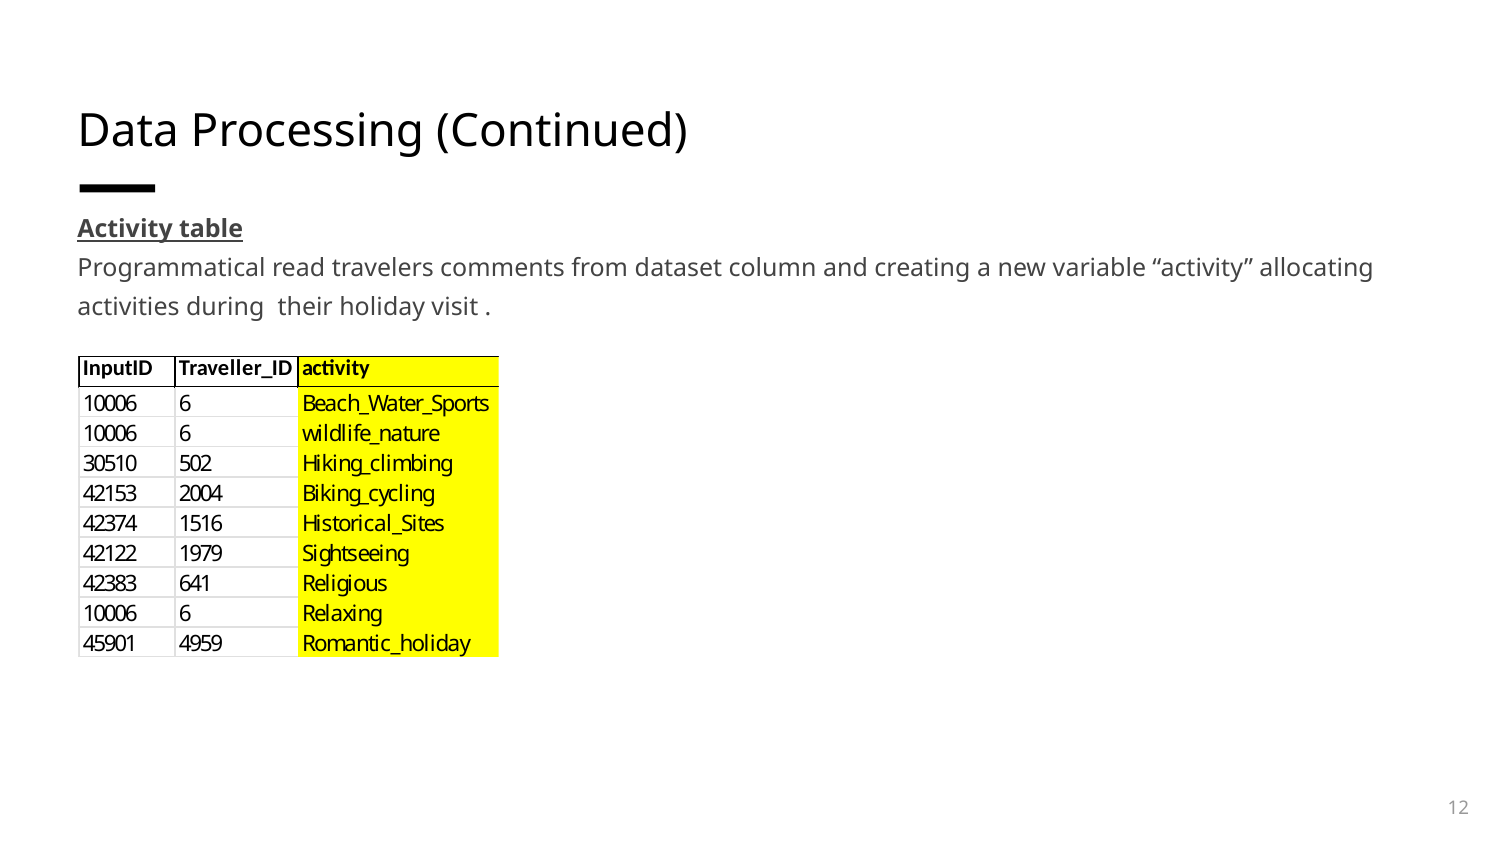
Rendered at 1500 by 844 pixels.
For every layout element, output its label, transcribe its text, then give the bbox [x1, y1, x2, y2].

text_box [78, 355, 501, 659]
list Activity table Programmatical read travelers comments from dataset column and creating a new variable “activity” allocating activities during their holiday visit . [62, 188, 1464, 793]
title Data Processing (Continued) [62, 99, 832, 157]
